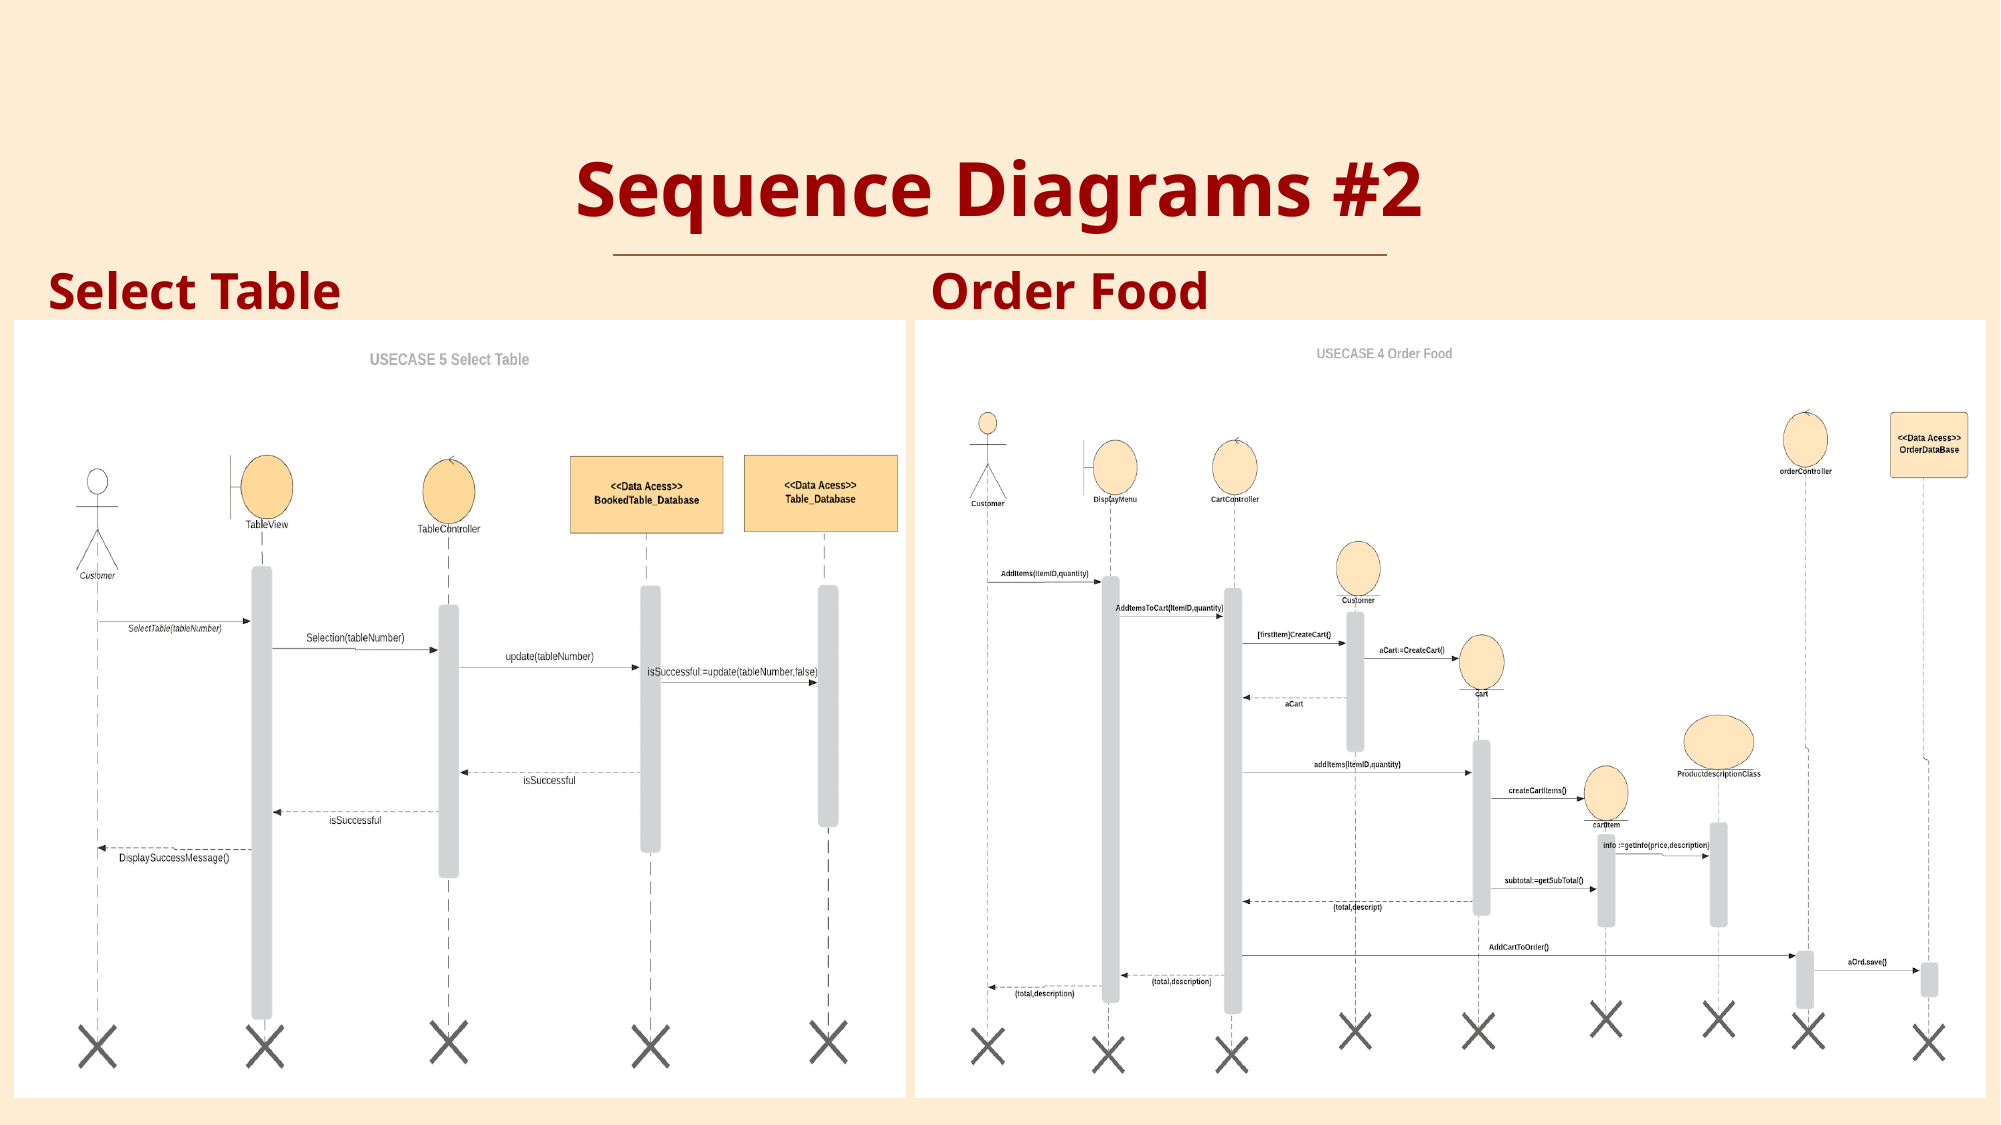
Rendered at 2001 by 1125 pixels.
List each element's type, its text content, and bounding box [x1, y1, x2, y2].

list Select Table [33, 252, 890, 309]
title Sequence Diagrams #2 [137, 124, 1863, 240]
picture [915, 320, 1986, 1098]
list Order Food [915, 252, 1773, 309]
picture [14, 320, 906, 1098]
